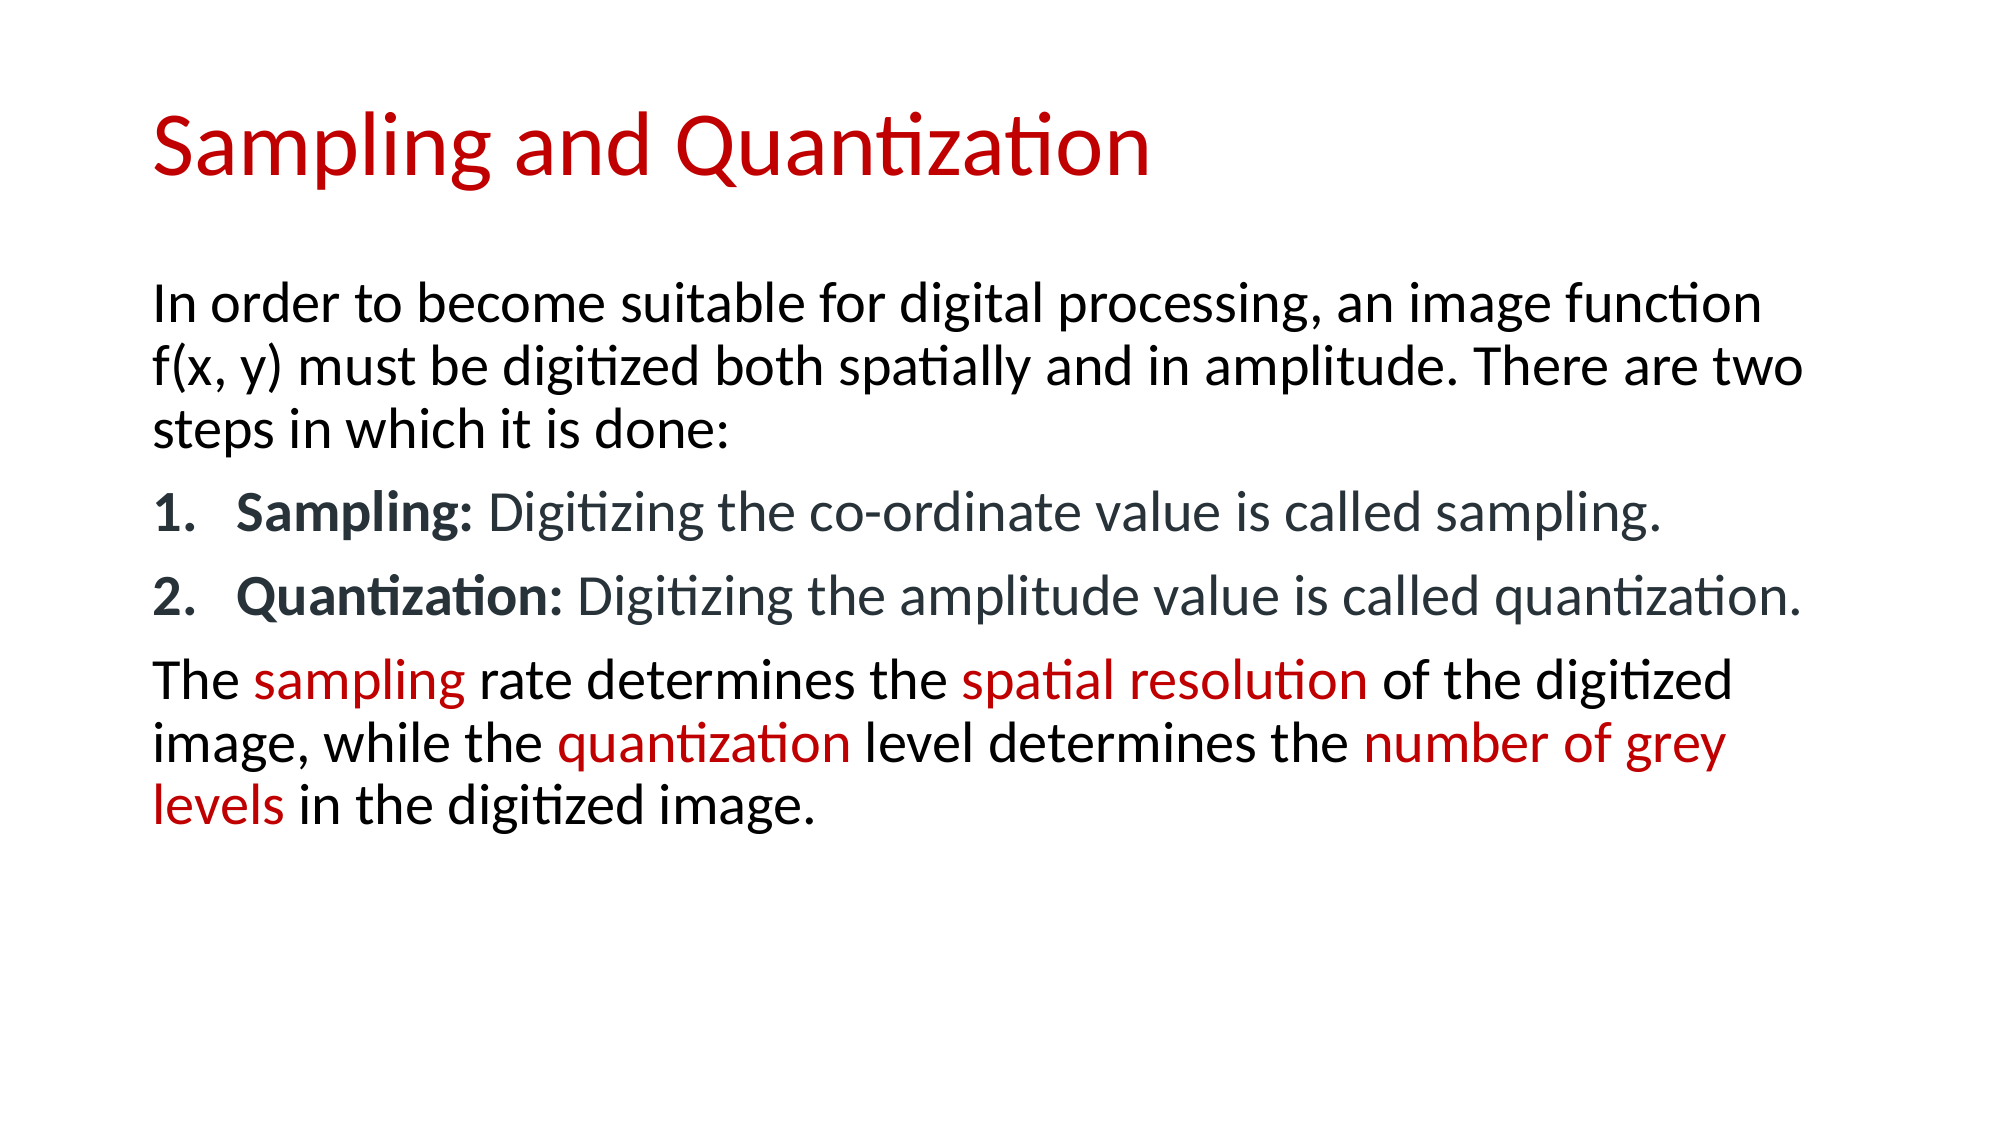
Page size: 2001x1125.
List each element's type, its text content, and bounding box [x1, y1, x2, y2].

title Sampling and Quantization [137, 59, 1863, 233]
list In order to become suitable for digital processing, an image function f(x, y) must be digitized both spatially and in amplitude. There are two steps in which it is done: Sampling: Digitizing the co-ordinate value is called sampling. Quantization: Digitizing the amplitude value is called quantization. The sampling rate determines the spatial resolution of the digitized image, while the quantization level determines the number of grey levels in the digitized image. [137, 264, 1863, 1014]
